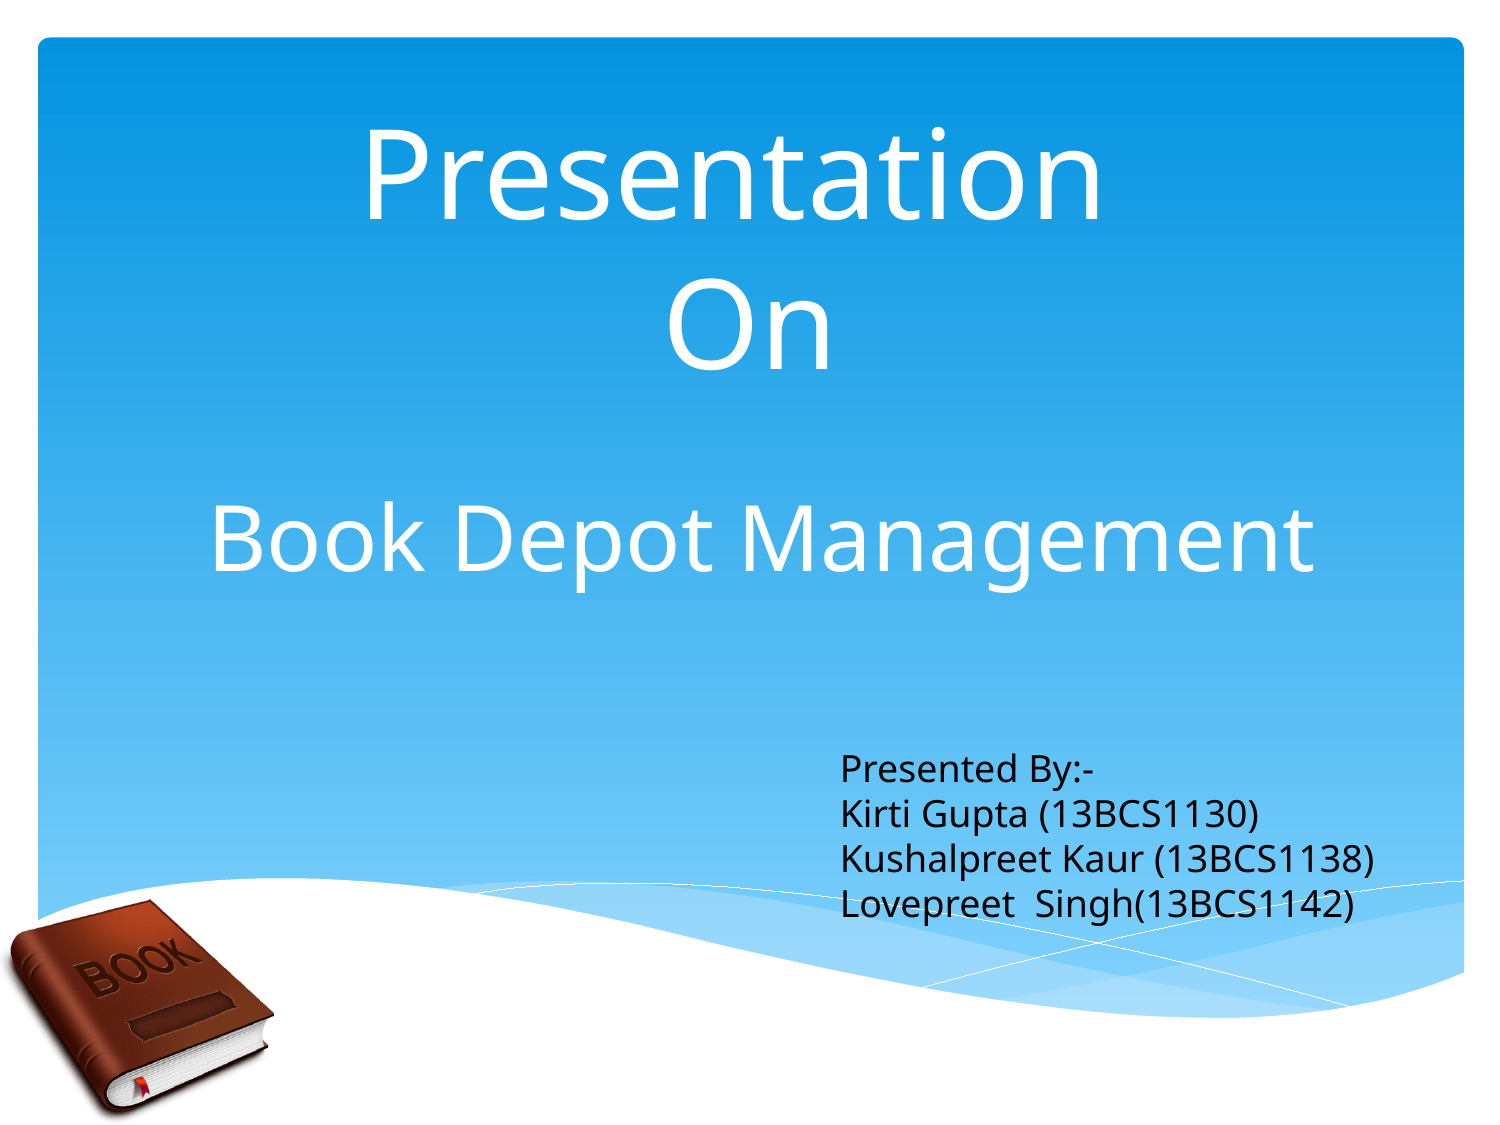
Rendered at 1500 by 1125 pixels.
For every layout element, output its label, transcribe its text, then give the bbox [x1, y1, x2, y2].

picture [0, 899, 274, 1125]
text_box Presentation On [37, 87, 1463, 403]
text_box Presented By:- Kirti Gupta (13BCS1130) Kushalpreet Kaur (13BCS1138) Lovepreet Singh(13BCS1142) [825, 737, 1463, 933]
text_box Book Depot Management [37, 472, 1463, 598]
